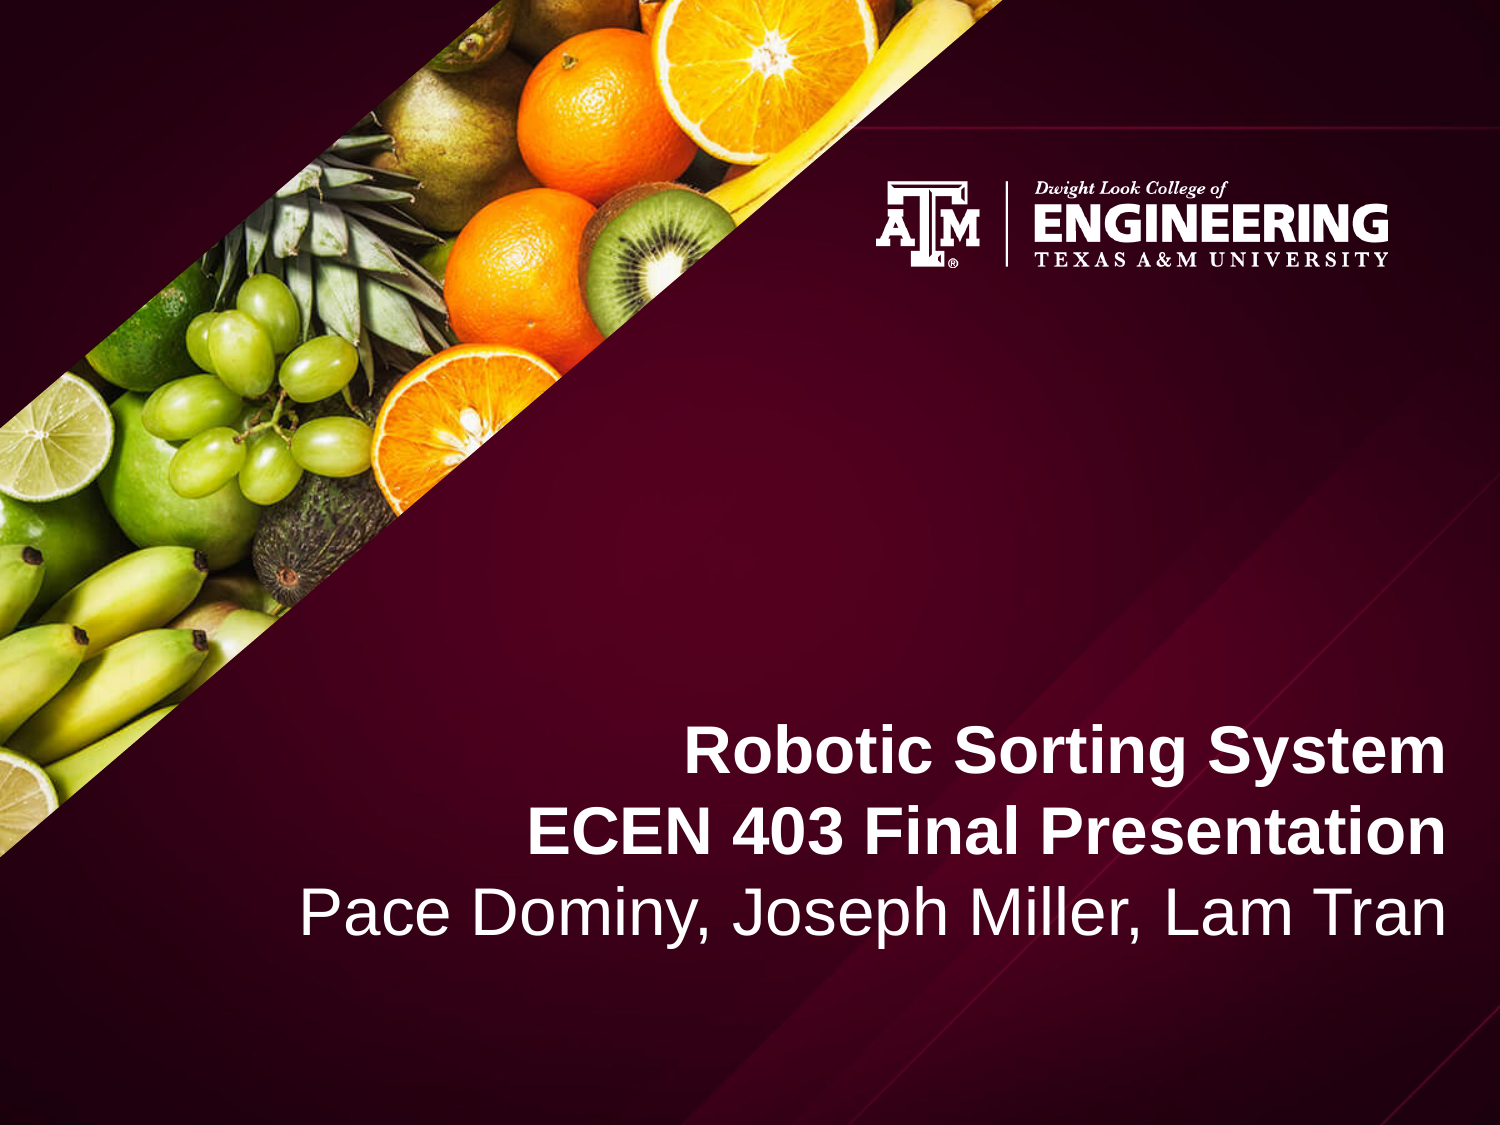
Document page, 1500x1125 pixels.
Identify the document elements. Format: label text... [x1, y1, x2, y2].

title Robotic Sorting System ECEN 403 Final Presentation Pace Dominy, Joseph Miller, Lam Tran [265, 696, 1464, 960]
picture [0, 0, 1500, 1125]
